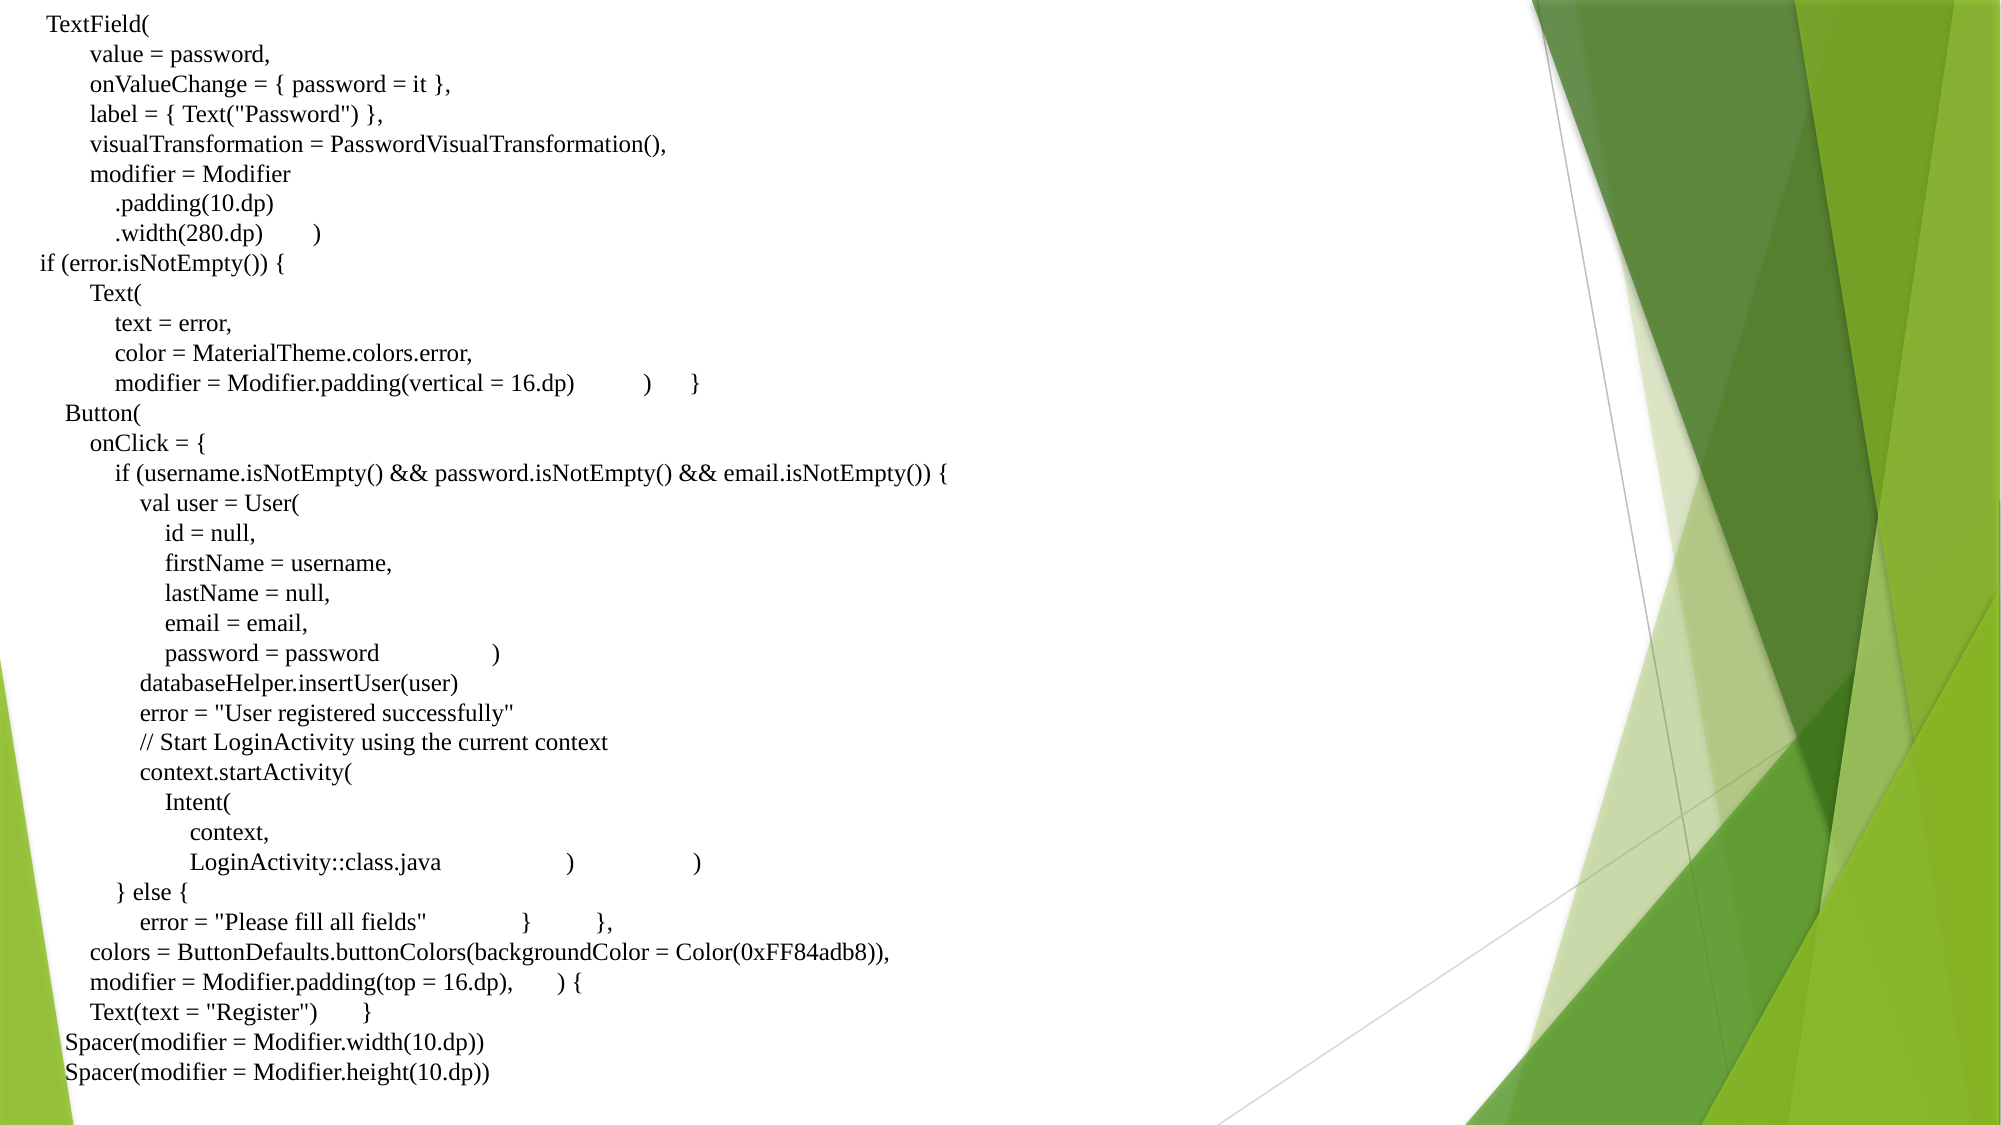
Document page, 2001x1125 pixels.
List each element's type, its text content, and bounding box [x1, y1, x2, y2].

text_box TextField( value = password, onValueChange = { password = it }, label = { Text("Password") }, visualTransformation = PasswordVisualTransformation(), modifier = Modifier .padding(10.dp) .width(280.dp) ) if (error.isNotEmpty()) { Text( text = error, color = MaterialTheme.colors.error, modifier = Modifier.padding(vertical = 16.dp) ) } Button( onClick = { if (username.isNotEmpty() && password.isNotEmpty() && email.isNotEmpty()) { val user = User( id = null, firstName = username, lastName = null, email = email, password = password ) databaseHelper.insertUser(user) error = "User registered successfully" // Start LoginActivity using the current context context.startActivity( Intent( context, LoginActivity::class.java ) ) } else { error = "Please fill all fields" } }, colors = ButtonDefaults.buttonColors(backgroundColor = Color(0xFF84adb8)), modifier = Modifier.padding(top = 16.dp), ) { Text(text = "Register") } Spacer(modifier = Modifier.width(10.dp)) Spacer(modifier = Modifier.height(10.dp)) [0, 0, 2000, 1093]
